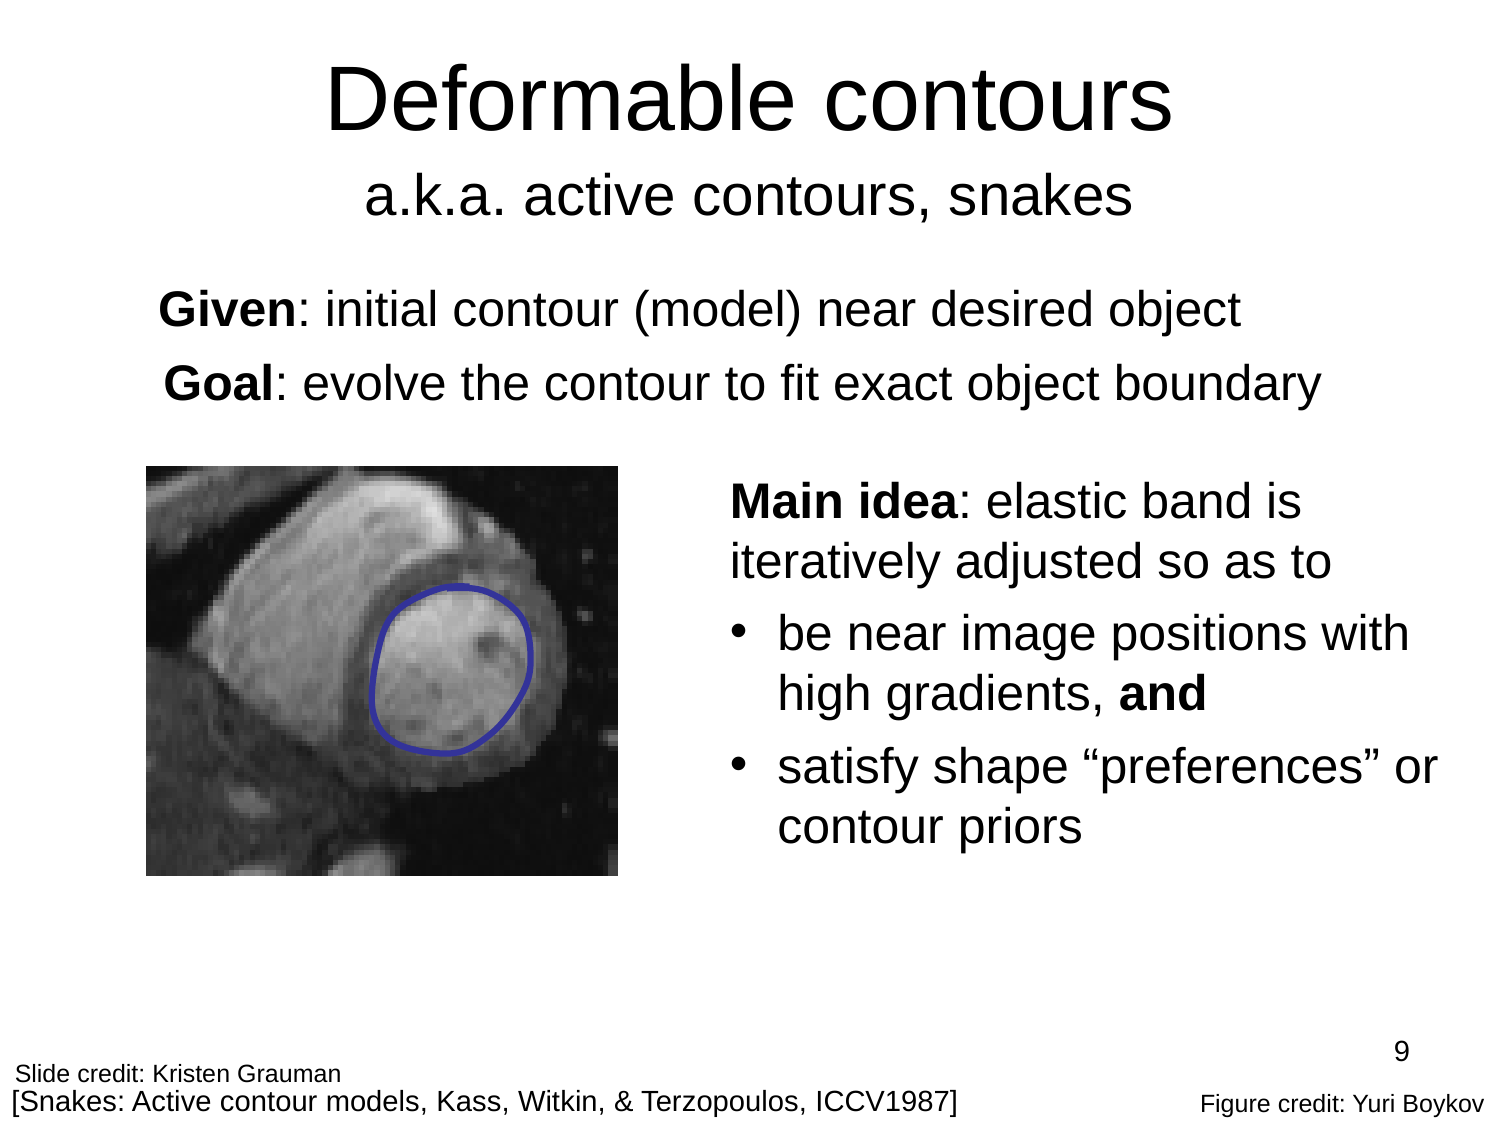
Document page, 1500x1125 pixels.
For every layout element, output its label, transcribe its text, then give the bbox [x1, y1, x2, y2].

text_box Figure credit: Yuri Boykov [1185, 1080, 1500, 1125]
text_box Goal: evolve the contour to fit exact object boundary [144, 342, 1342, 478]
text_box a.k.a. active contours, snakes [350, 149, 1225, 235]
slide_number 9 [1074, 1024, 1426, 1103]
title Deformable contours [74, 0, 1426, 188]
text_box Given: initial contour (model) near desired object [132, 268, 1281, 344]
text_box Slide credit: Kristen Grauman [0, 1050, 975, 1095]
text_box Main idea: elastic band is iteratively adjusted so as to be near image positions with high gradients, and satisfy shape “preferences” or contour priors [715, 460, 1500, 933]
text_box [146, 466, 614, 877]
text_box [Snakes: Active contour models, Kass, Witkin, & Terzopoulos, ICCV1987] [0, 1095, 975, 1125]
